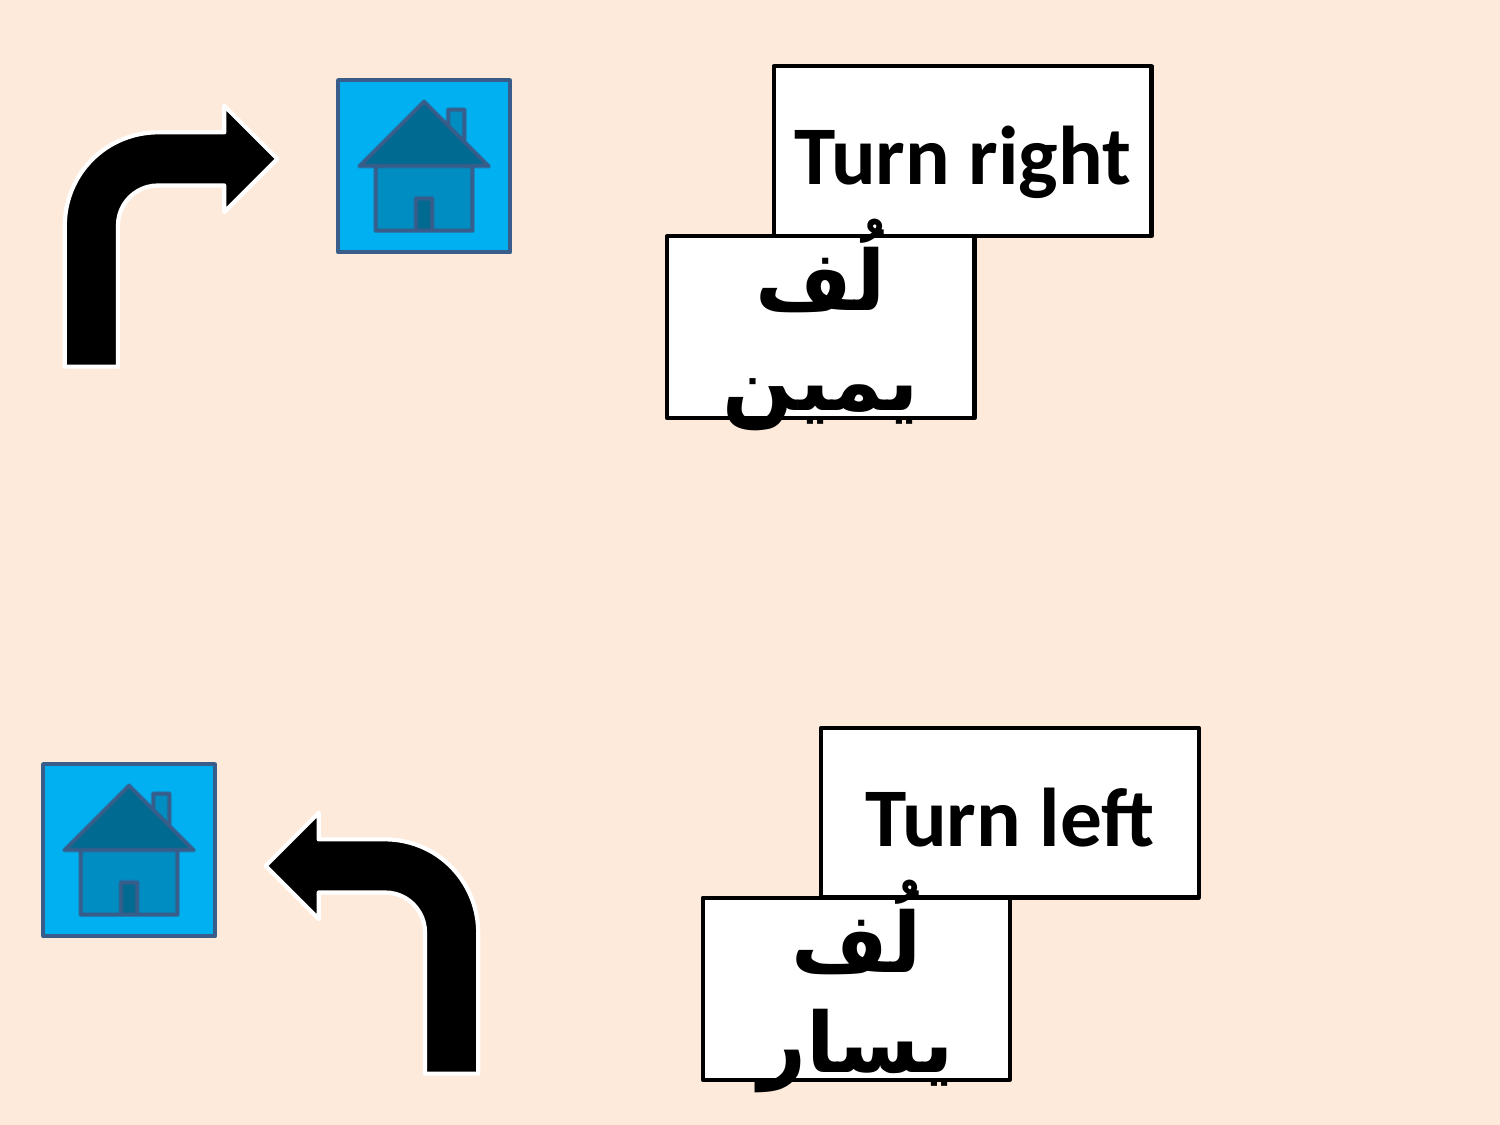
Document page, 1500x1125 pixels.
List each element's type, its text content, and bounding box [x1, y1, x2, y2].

text_box Turn right [772, 64, 1154, 238]
text_box Turn left [819, 726, 1201, 900]
text_box [263, 810, 481, 1076]
text_box [62, 103, 280, 369]
text_box لُف يمين [665, 234, 977, 420]
title [0, 0, 1500, 1125]
text_box لُف يسار [701, 896, 1012, 1082]
picture [336, 77, 512, 254]
picture [41, 762, 217, 938]
